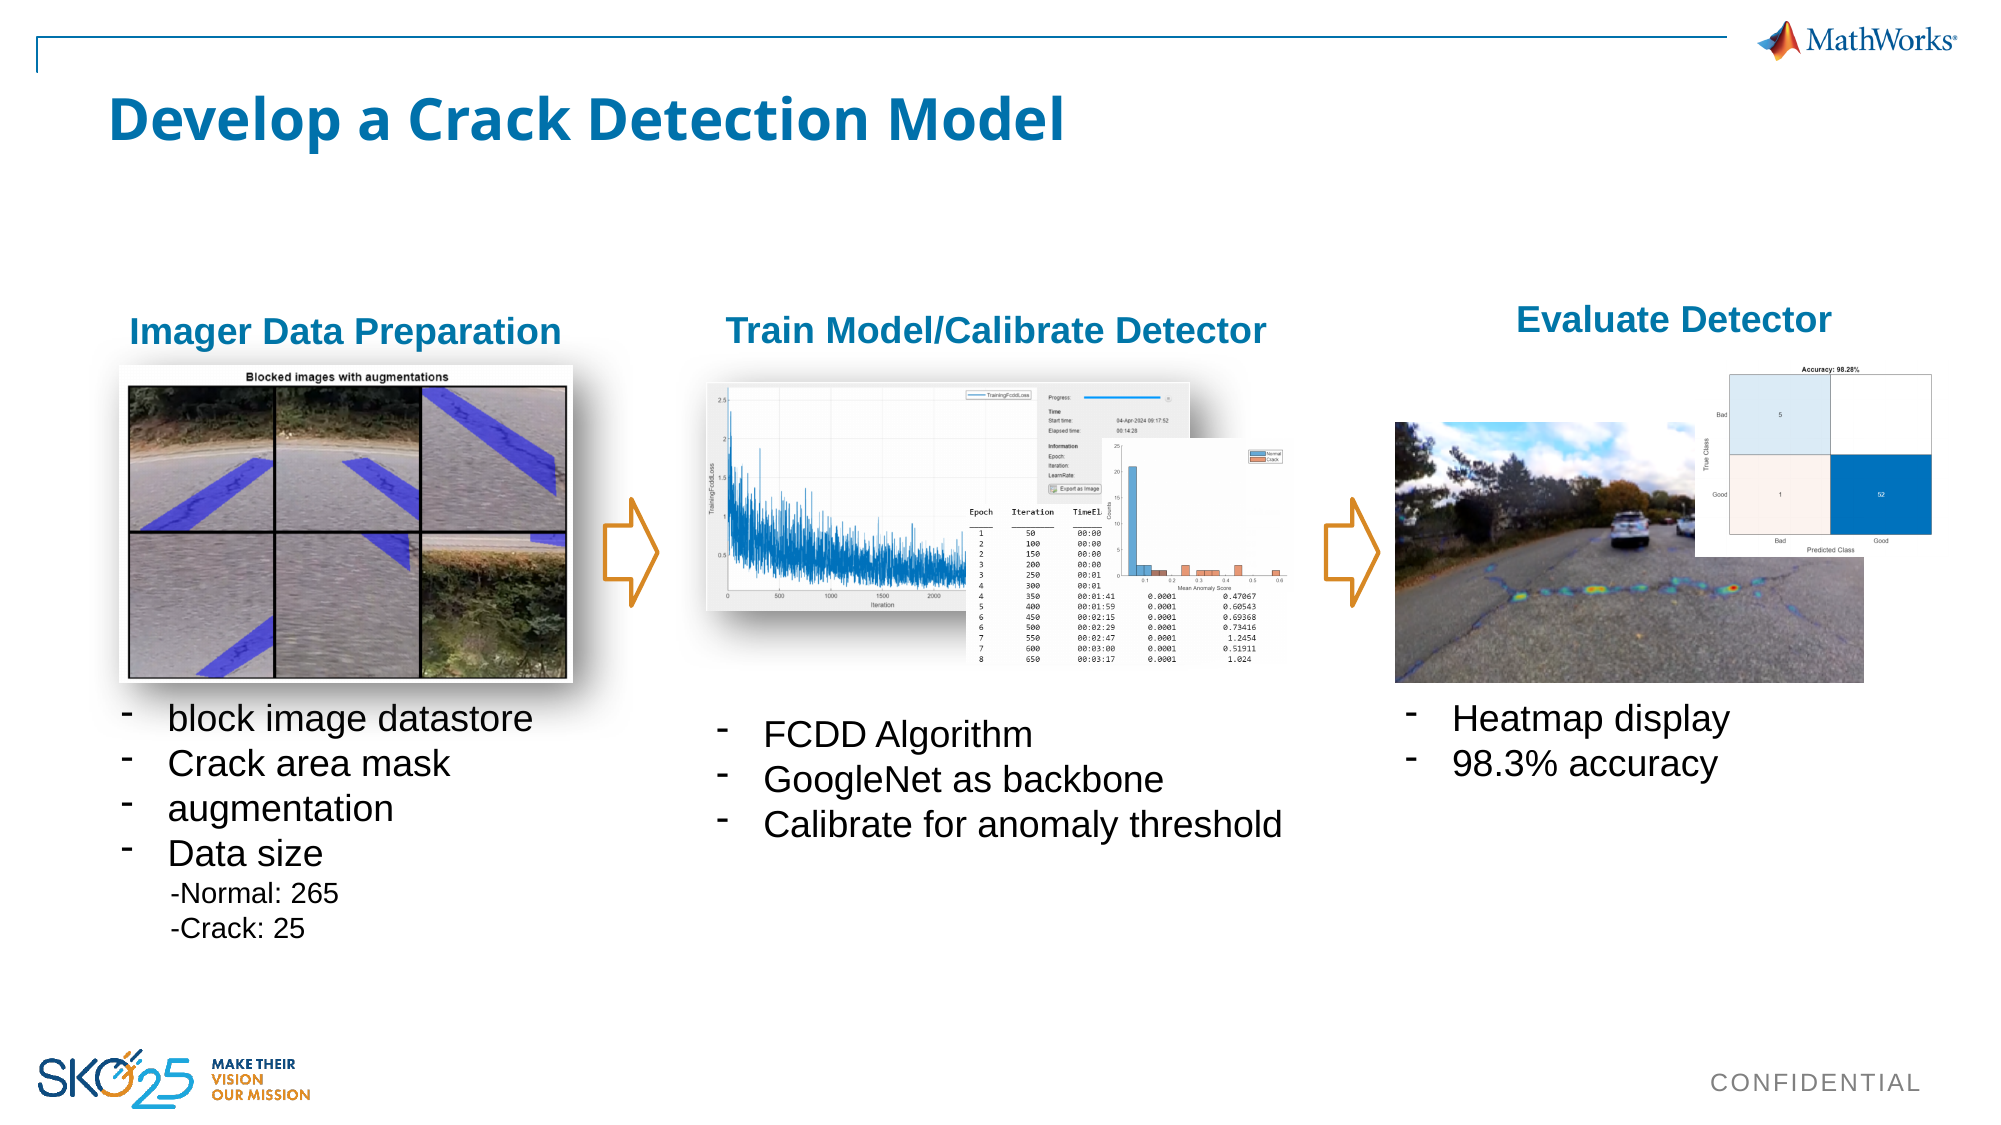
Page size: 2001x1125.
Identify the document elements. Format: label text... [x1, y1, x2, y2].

picture [1751, 11, 1970, 71]
picture [119, 364, 573, 683]
text_box [1325, 498, 1379, 606]
text_box Train Model/Calibrate Detector [718, 298, 1275, 359]
picture [1395, 360, 1949, 683]
picture [18, 1037, 329, 1125]
text_box block image datastore Crack area mask augmentation Data size -Normal: 265 -Crack: 25 [113, 707, 542, 952]
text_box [705, 382, 1294, 664]
title Develop a Crack Detection Model [99, 74, 1868, 238]
text_box FCDD Algorithm GoogleNet as backbone Calibrate for anomaly threshold [709, 702, 1291, 898]
text_box Heatmap display 98.3% accuracy [1397, 686, 1739, 792]
text_box Imager Data Preparation [121, 299, 570, 360]
text_box [604, 498, 658, 606]
text_box Evaluate Detector [1508, 287, 1840, 348]
